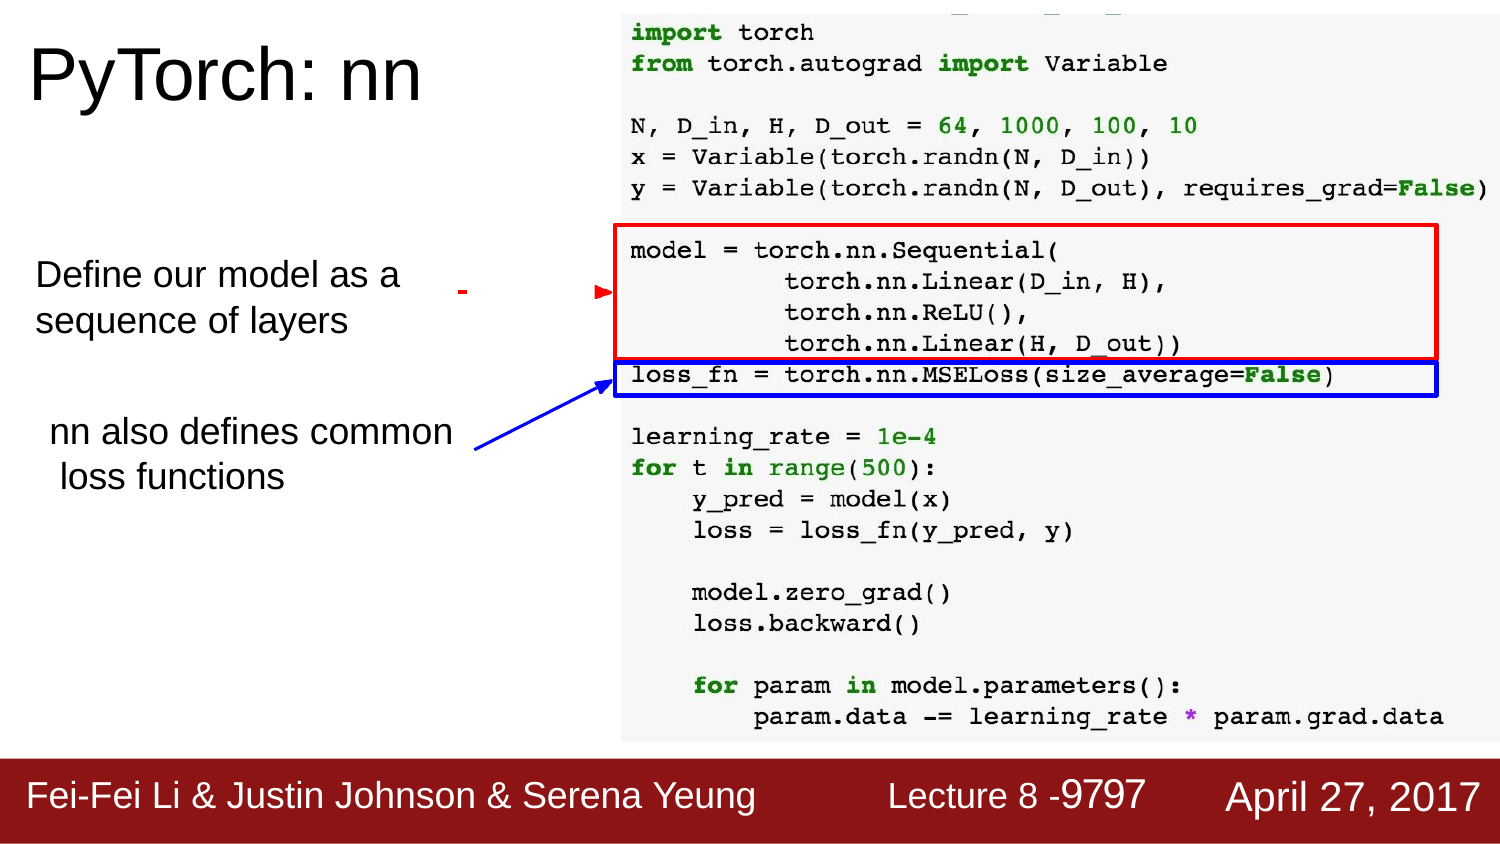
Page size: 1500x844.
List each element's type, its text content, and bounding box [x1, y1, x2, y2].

text_box [608, 285, 612, 299]
text_box [614, 362, 1437, 396]
slide_number Fei-Fei Li & Justin Johnson & Serena Yeung [23, 772, 765, 844]
title PyTorch: nn [26, 23, 435, 167]
text_box Lecture 8 -9797 [885, 771, 1172, 822]
text_box [621, 14, 1500, 742]
text_box [614, 224, 1437, 360]
footer April 27, 2017 [1223, 771, 1484, 844]
text_box Define our model as a sequence of layers nn also defines common loss functions [33, 248, 608, 498]
text_box [594, 379, 613, 394]
